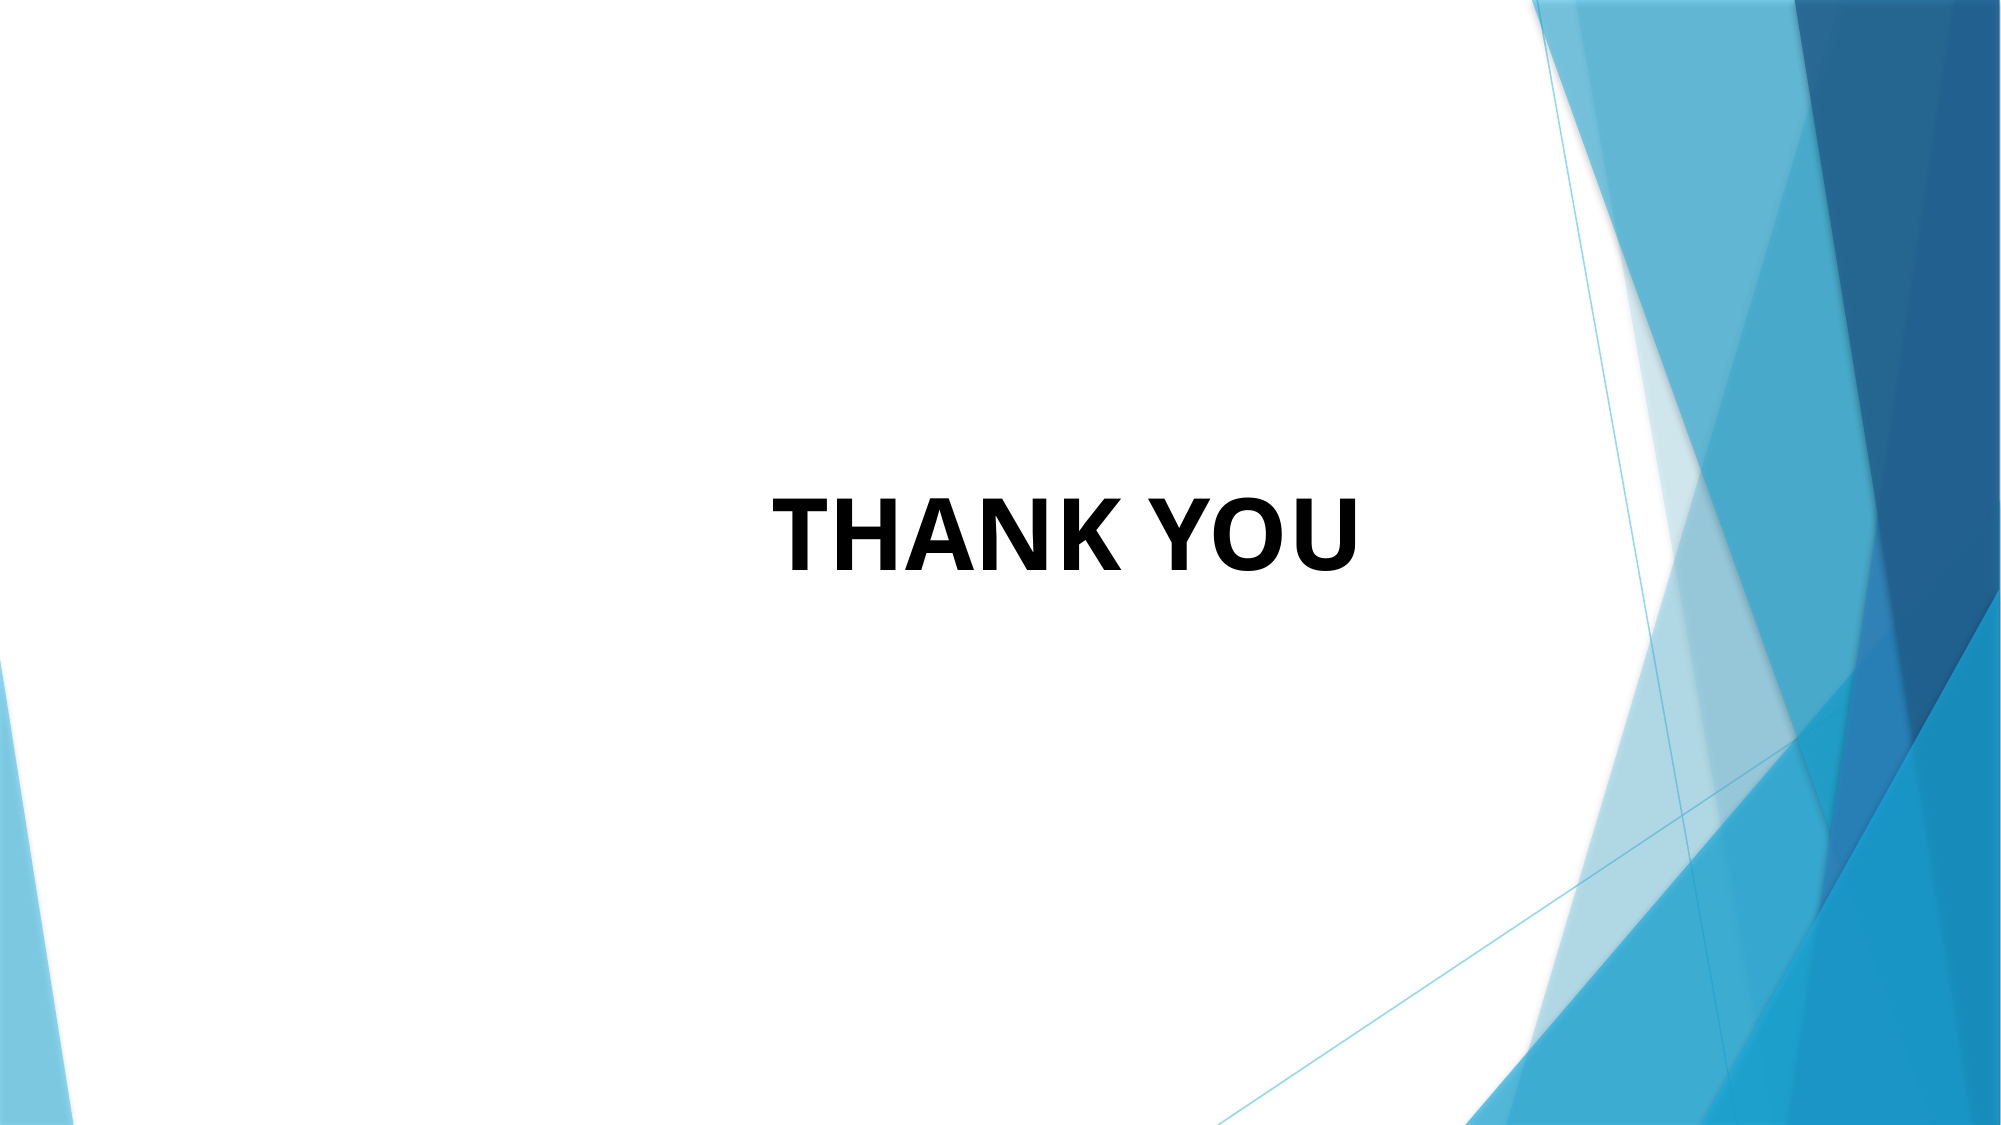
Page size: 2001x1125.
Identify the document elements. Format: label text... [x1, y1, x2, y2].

text_box THANK YOU [756, 463, 1417, 598]
